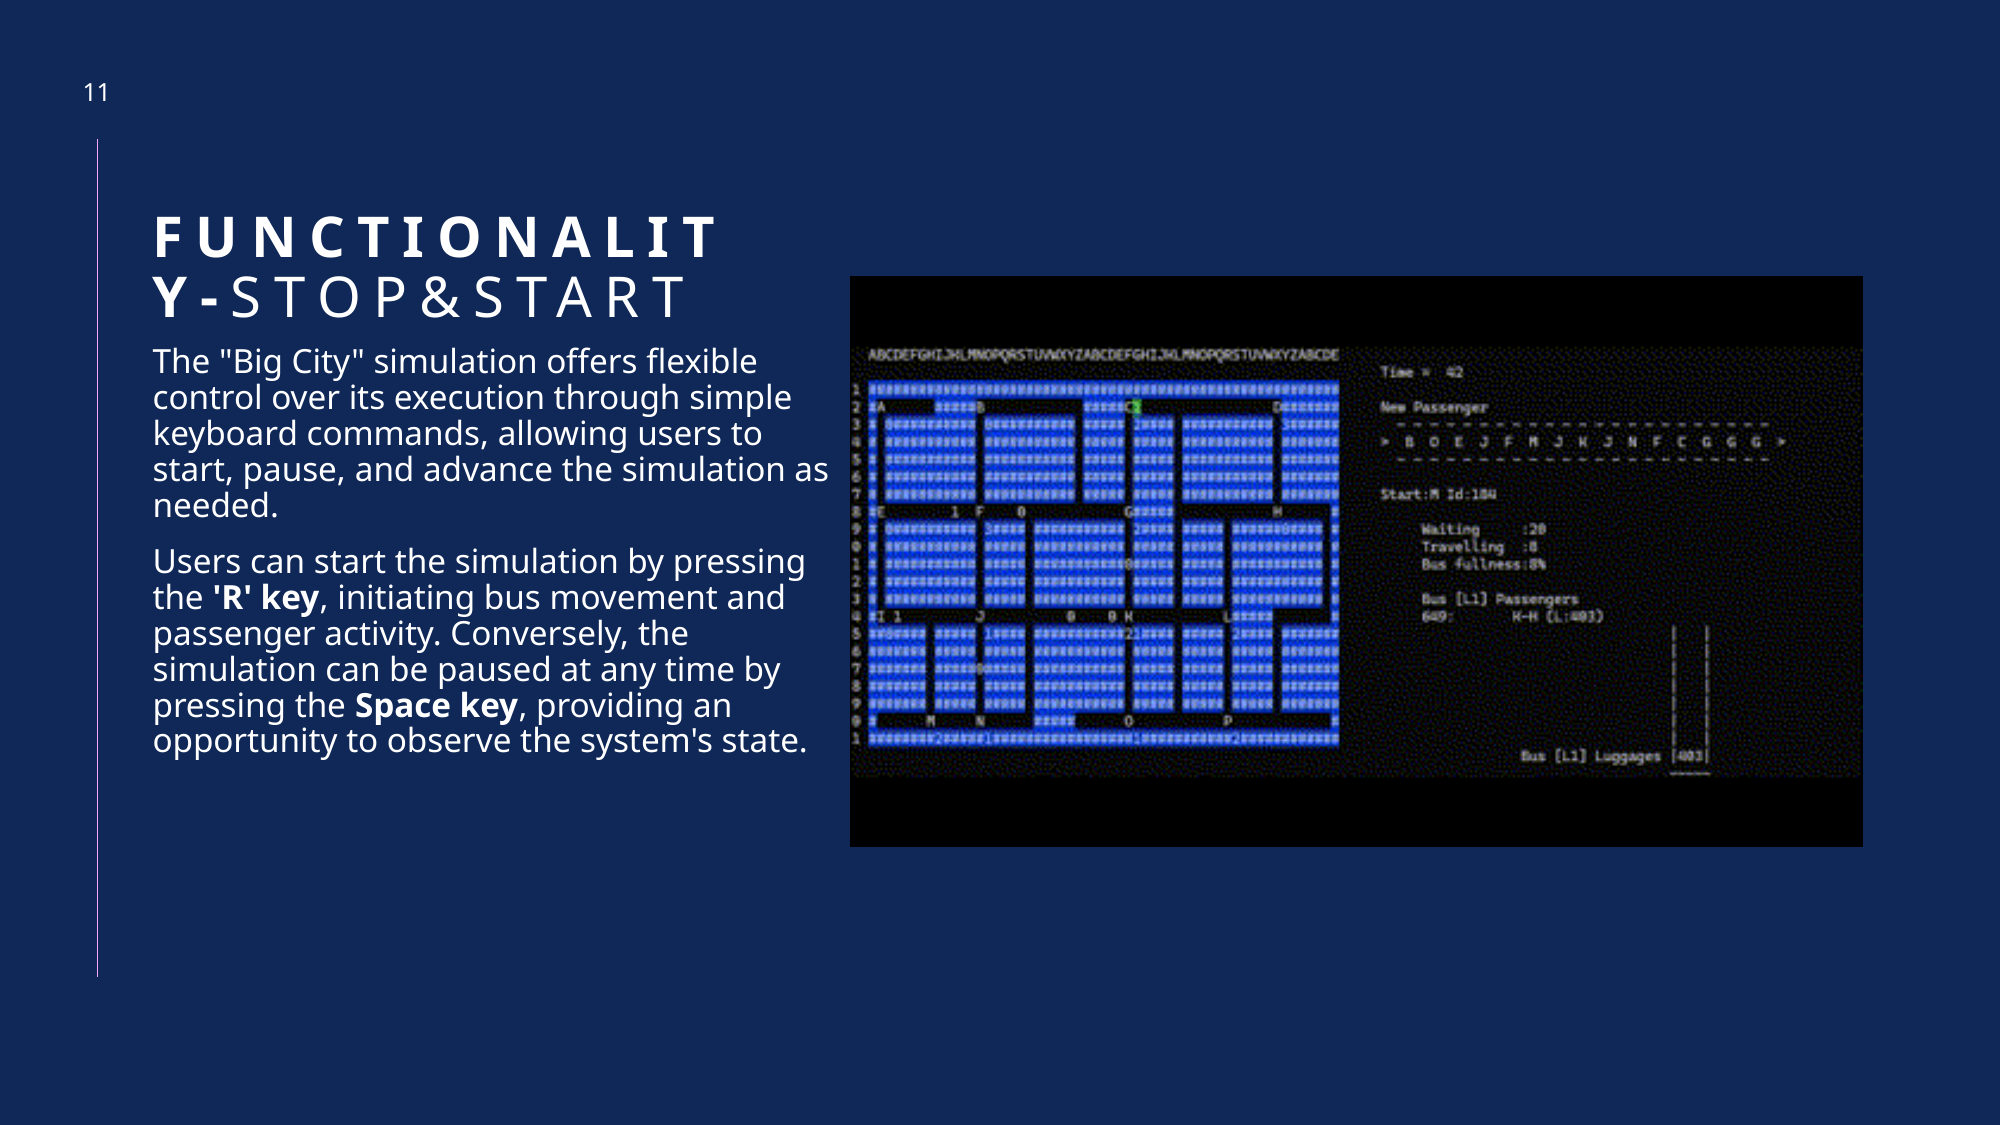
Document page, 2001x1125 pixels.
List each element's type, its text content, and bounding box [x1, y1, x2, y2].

title Functionality-Stop&Start [137, 75, 783, 337]
list The "Big City" simulation offers flexible control over its execution through simple keyboard commands, allowing users to start, pause, and advance the simulation as needed. Users can start the simulation by pressing the 'R' key, initiating bus movement and passenger activity. Conversely, the simulation can be paused at any time by pressing the Space key, providing an opportunity to observe the system's state. [137, 337, 851, 961]
picture [850, 276, 1863, 847]
slide_number 11 [53, 67, 140, 119]
